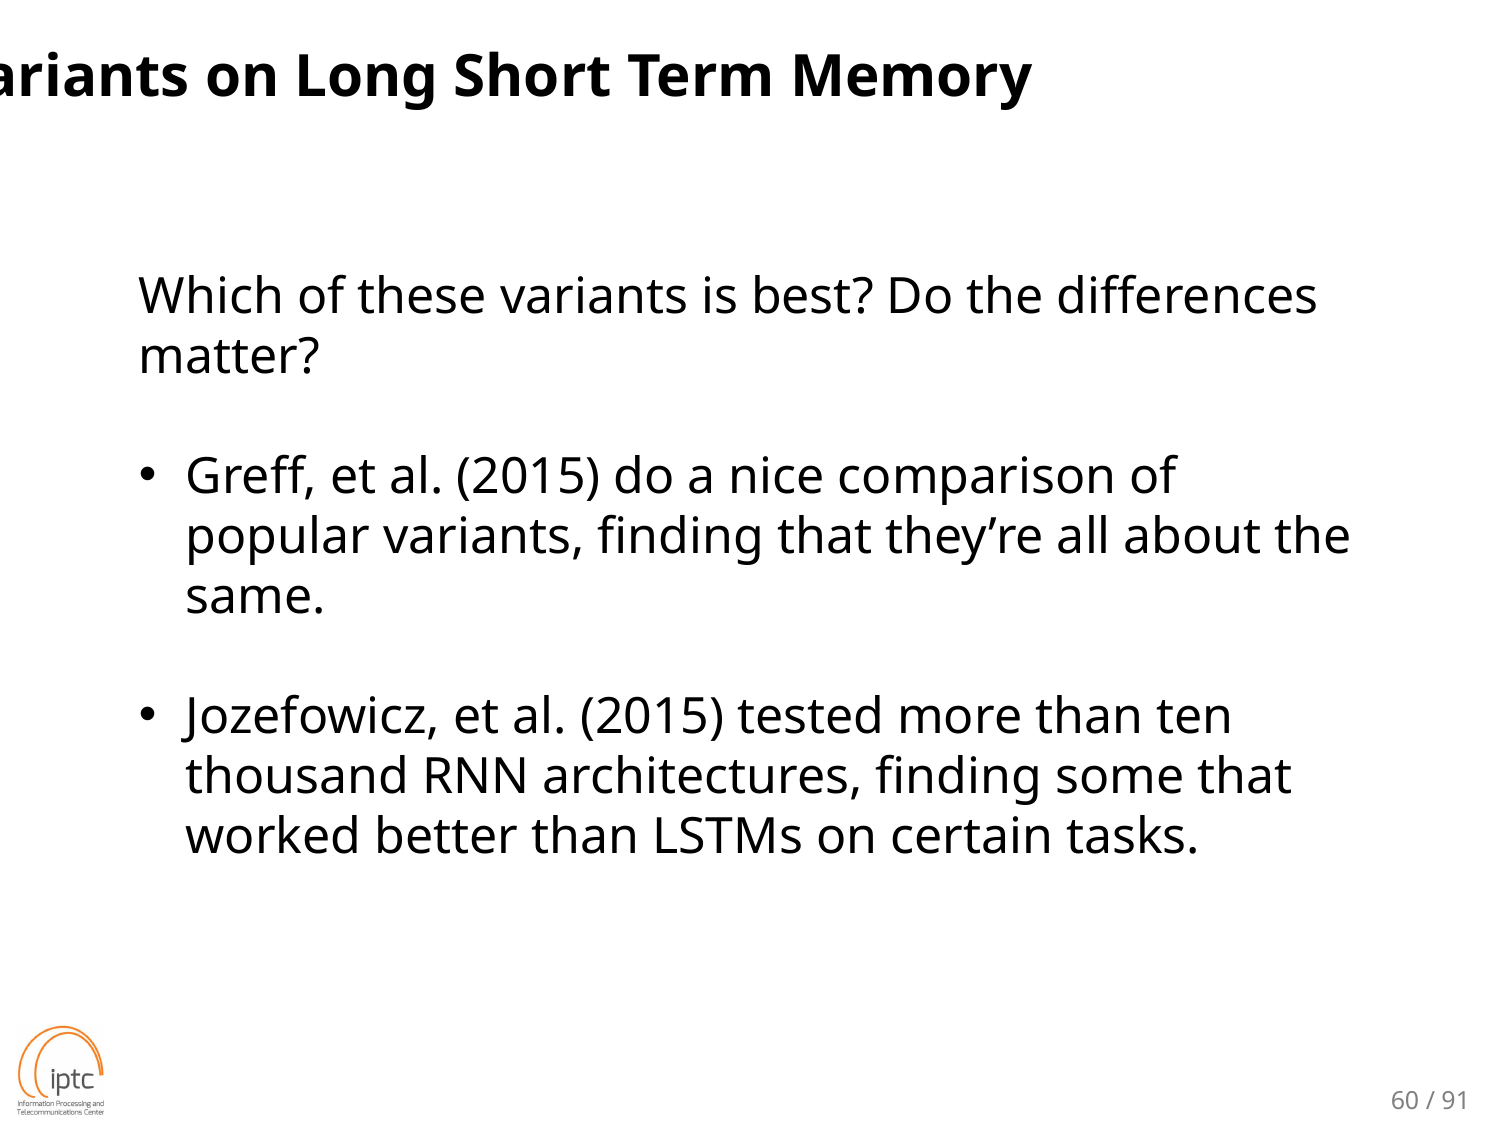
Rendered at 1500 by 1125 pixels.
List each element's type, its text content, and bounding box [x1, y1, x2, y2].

text_box Which of these variants is best? Do the differences matter? Greff, et al. (2015) do a nice comparison of popular variants, finding that they’re all about the same. Jozefowicz, et al. (2015) tested more than ten thousand RNN architectures, finding some that worked better than LSTMs on certain tasks. [123, 196, 1376, 871]
picture [15, 1025, 104, 1115]
text_box Variants on Long Short Term Memory [0, 30, 1048, 116]
